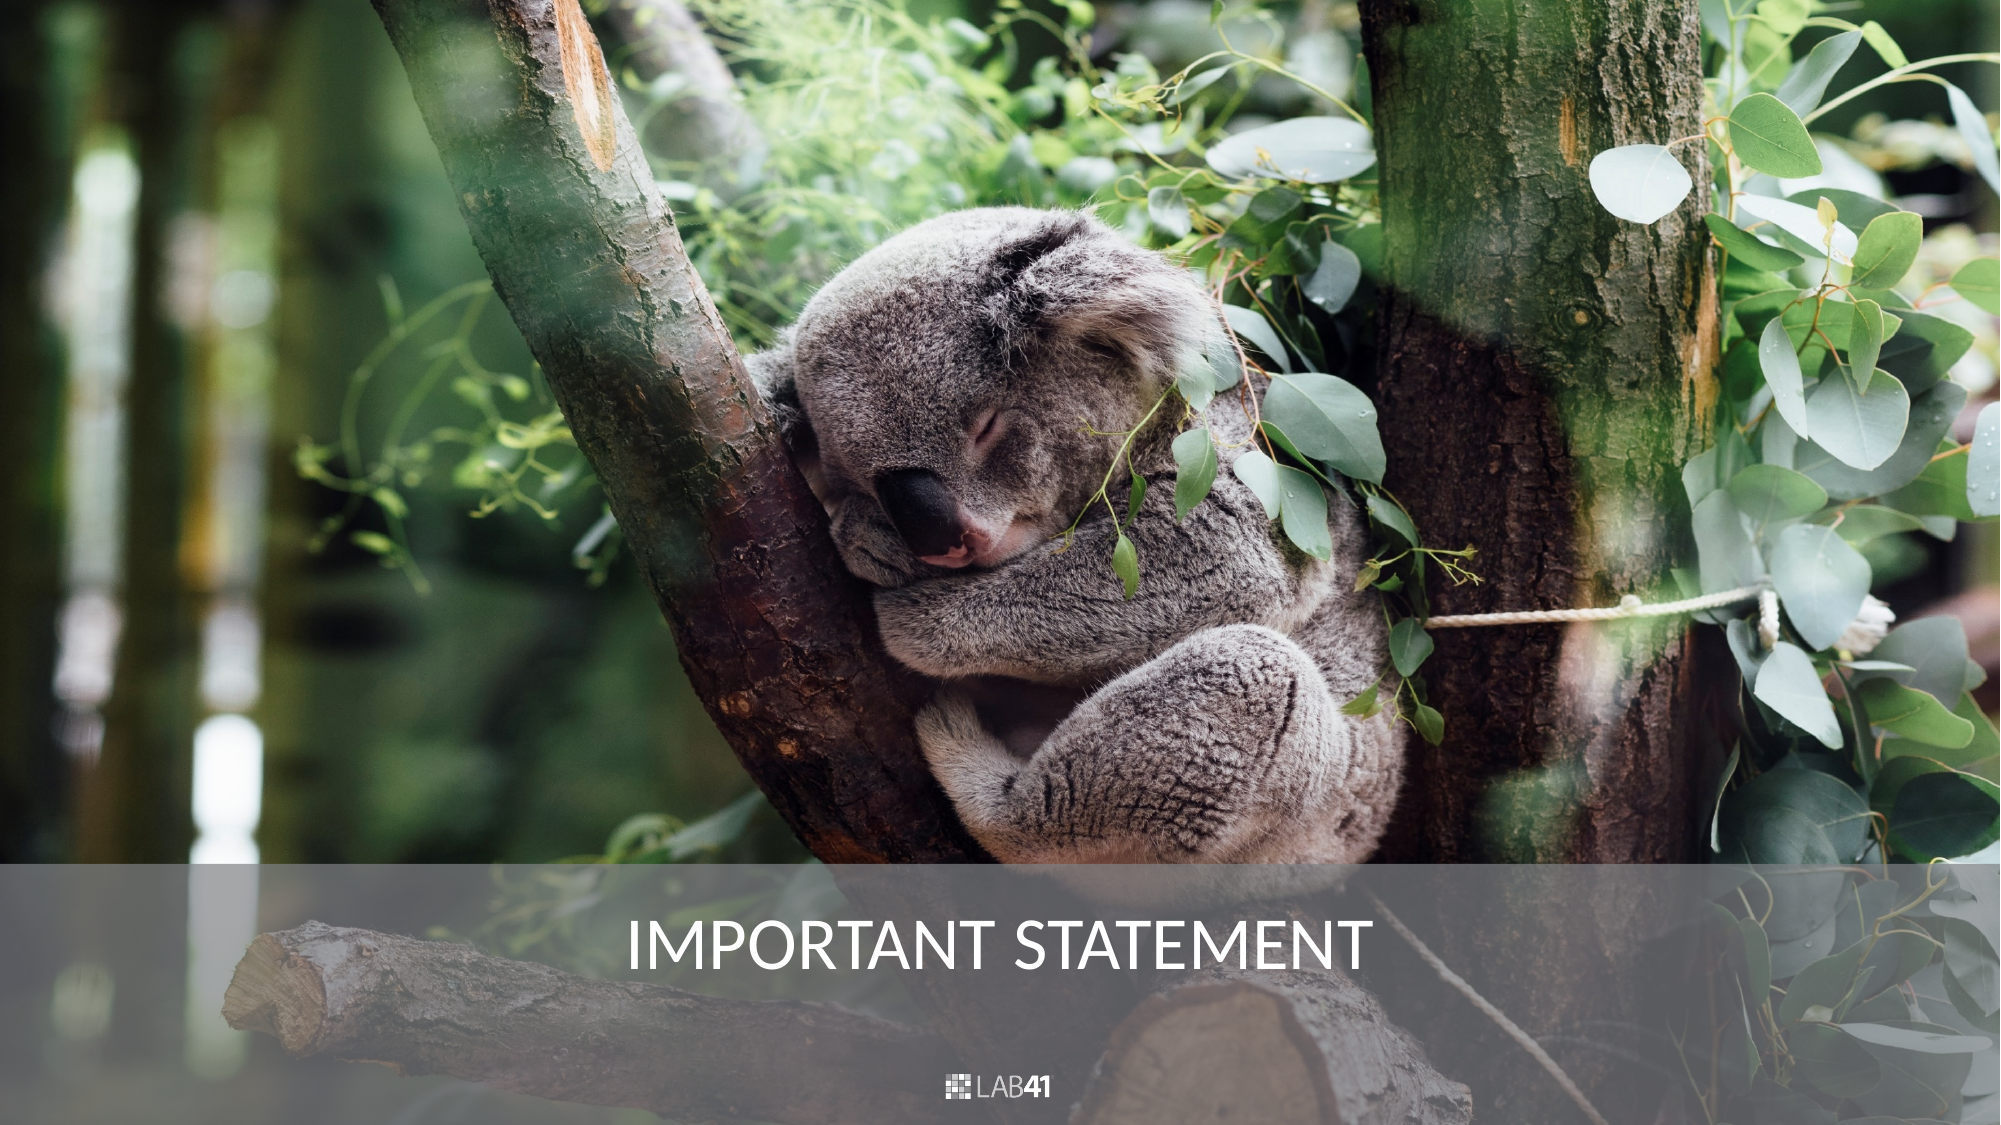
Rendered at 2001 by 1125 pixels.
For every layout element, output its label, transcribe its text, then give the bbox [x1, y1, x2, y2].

picture [941, 1066, 1059, 1106]
text_box IMPORTANT STATEMENT [552, 886, 1448, 1042]
text_box [0, 863, 2000, 1125]
text_box [0, 0, 2000, 863]
